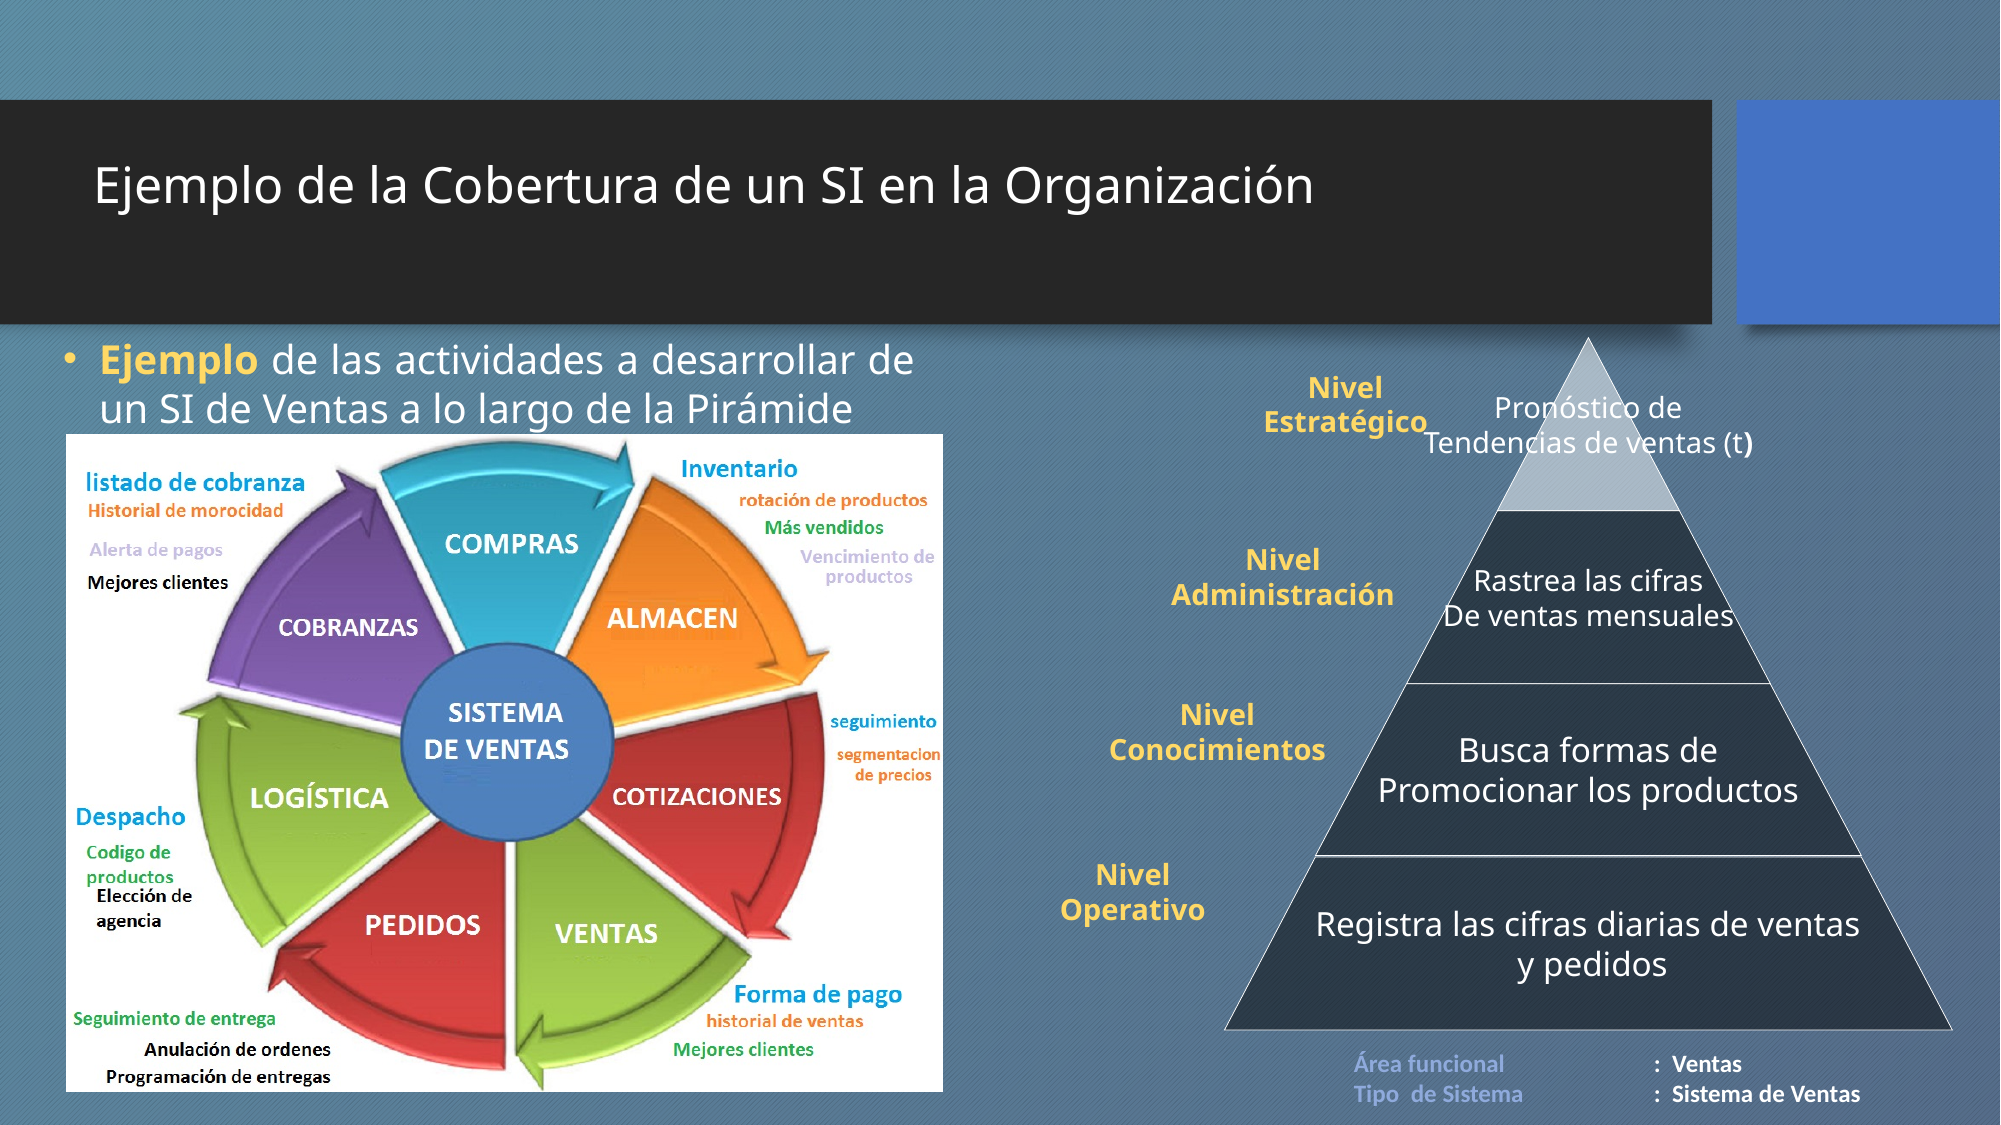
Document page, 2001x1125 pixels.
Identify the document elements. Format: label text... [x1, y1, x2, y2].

picture [66, 434, 893, 1092]
title Ejemplo de la Cobertura de un SI en la Organización [78, 139, 1854, 232]
list Ejemplo de las actividades a desarrollar de un SI de Ventas a lo largo de la Pirámide [48, 328, 893, 486]
picture [0, 325, 893, 376]
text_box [893, 250, 2000, 1117]
